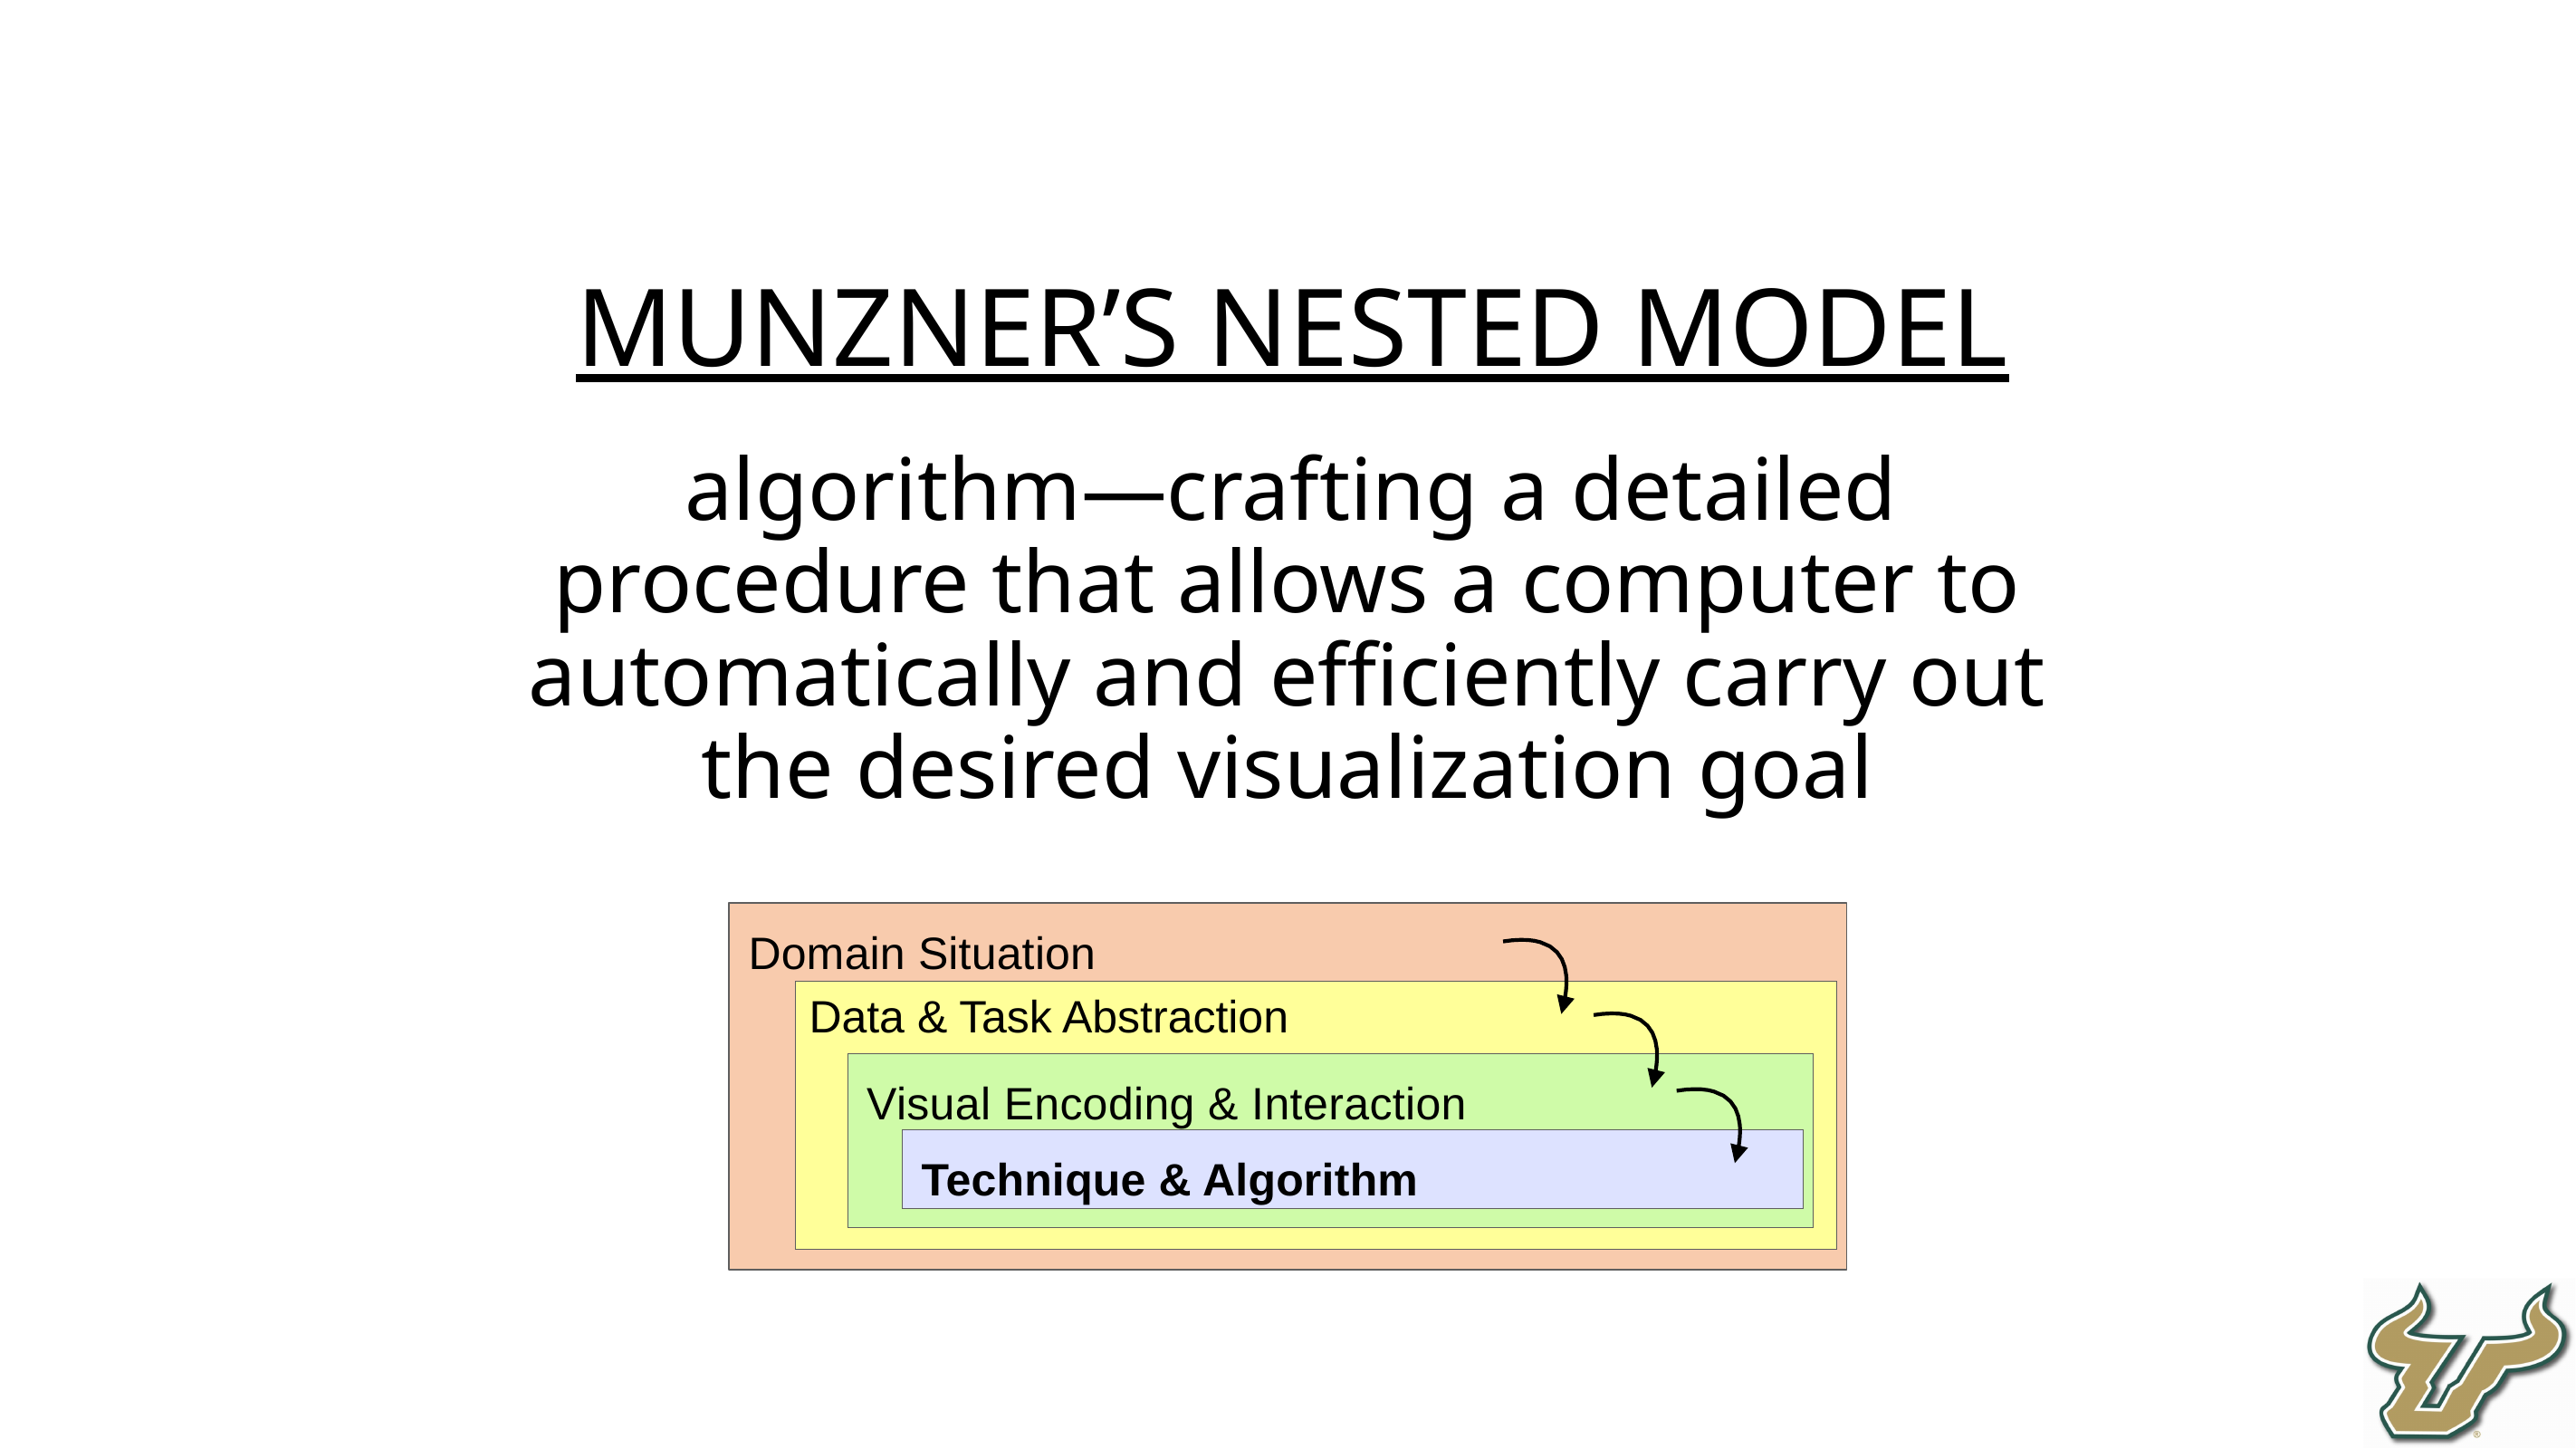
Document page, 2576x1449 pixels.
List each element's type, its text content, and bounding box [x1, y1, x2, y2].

picture [2363, 1278, 2576, 1448]
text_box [728, 903, 1847, 1271]
list Munzner’s NESTED MODEL algorithm—crafting a detailed procedure that allows a computer to automatically and efficiently carry out the desired visualization goal [473, 175, 2103, 1274]
